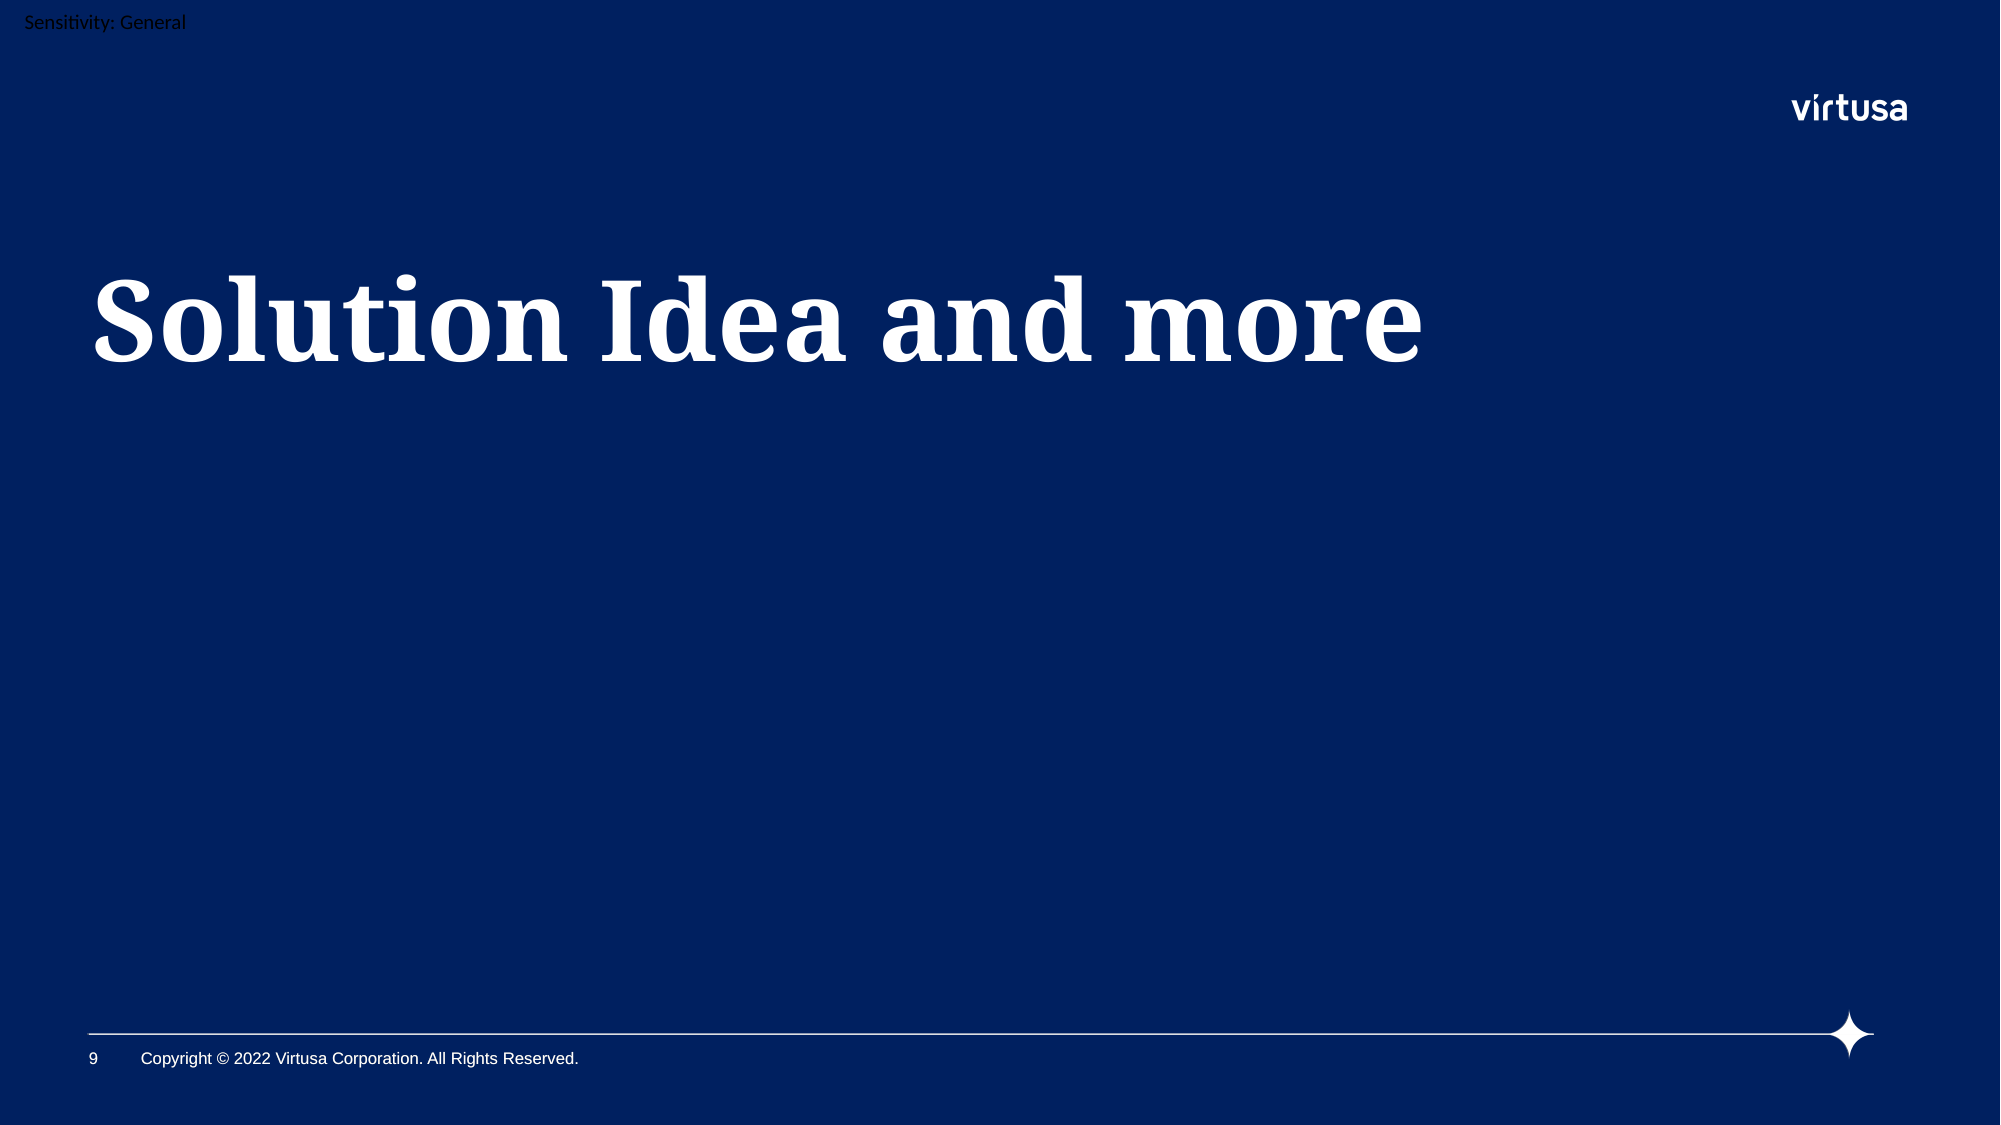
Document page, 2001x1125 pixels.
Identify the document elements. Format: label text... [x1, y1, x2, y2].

title Solution Idea and more [92, 275, 1619, 509]
picture [1791, 94, 1907, 121]
picture [87, 1009, 1874, 1059]
